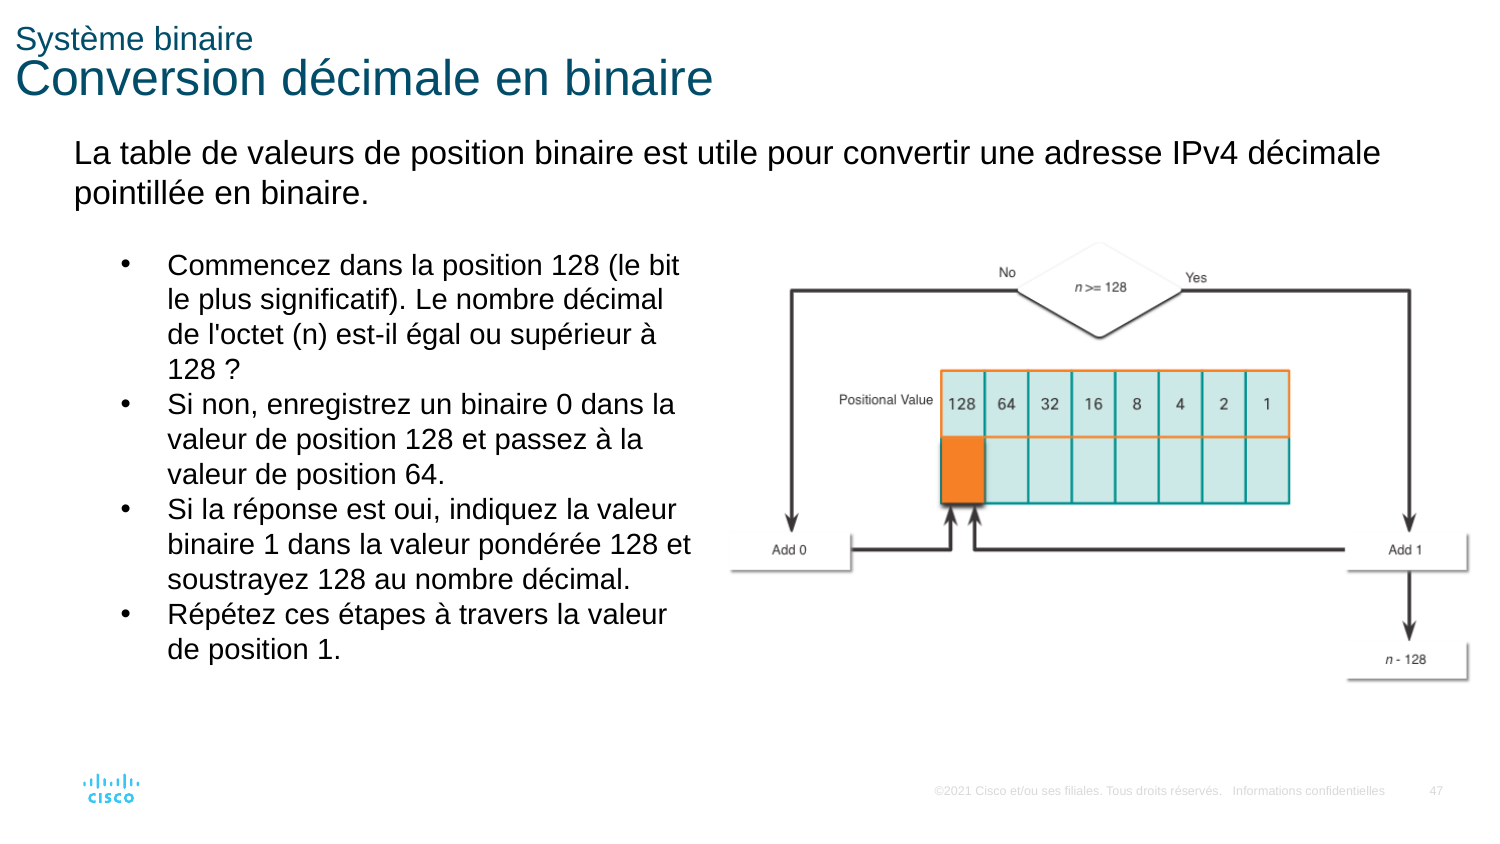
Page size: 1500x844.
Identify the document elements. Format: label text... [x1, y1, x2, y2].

title Système binaire Conversion décimale en binaire [0, 5, 1369, 126]
picture [710, 226, 1479, 688]
text_box Commencez dans la position 128 (le bit le plus significatif). Le nombre décimal de l'octet (n) est-il égal ou supérieur à 128 ? Si non, enregistrez un binaire 0 dans la valeur de position 128 et passez à la valeur de position 64. Si la réponse est oui, indiquez la valeur binaire 1 dans la valeur pondérée 128 et soustrayez 128 au nombre décimal. Répétez ces étapes à travers la valeur de position 1. [81, 238, 705, 673]
list La table de valeurs de position binaire est utile pour convertir une adresse IPv4 décimale pointillée en binaire. [58, 123, 1399, 225]
